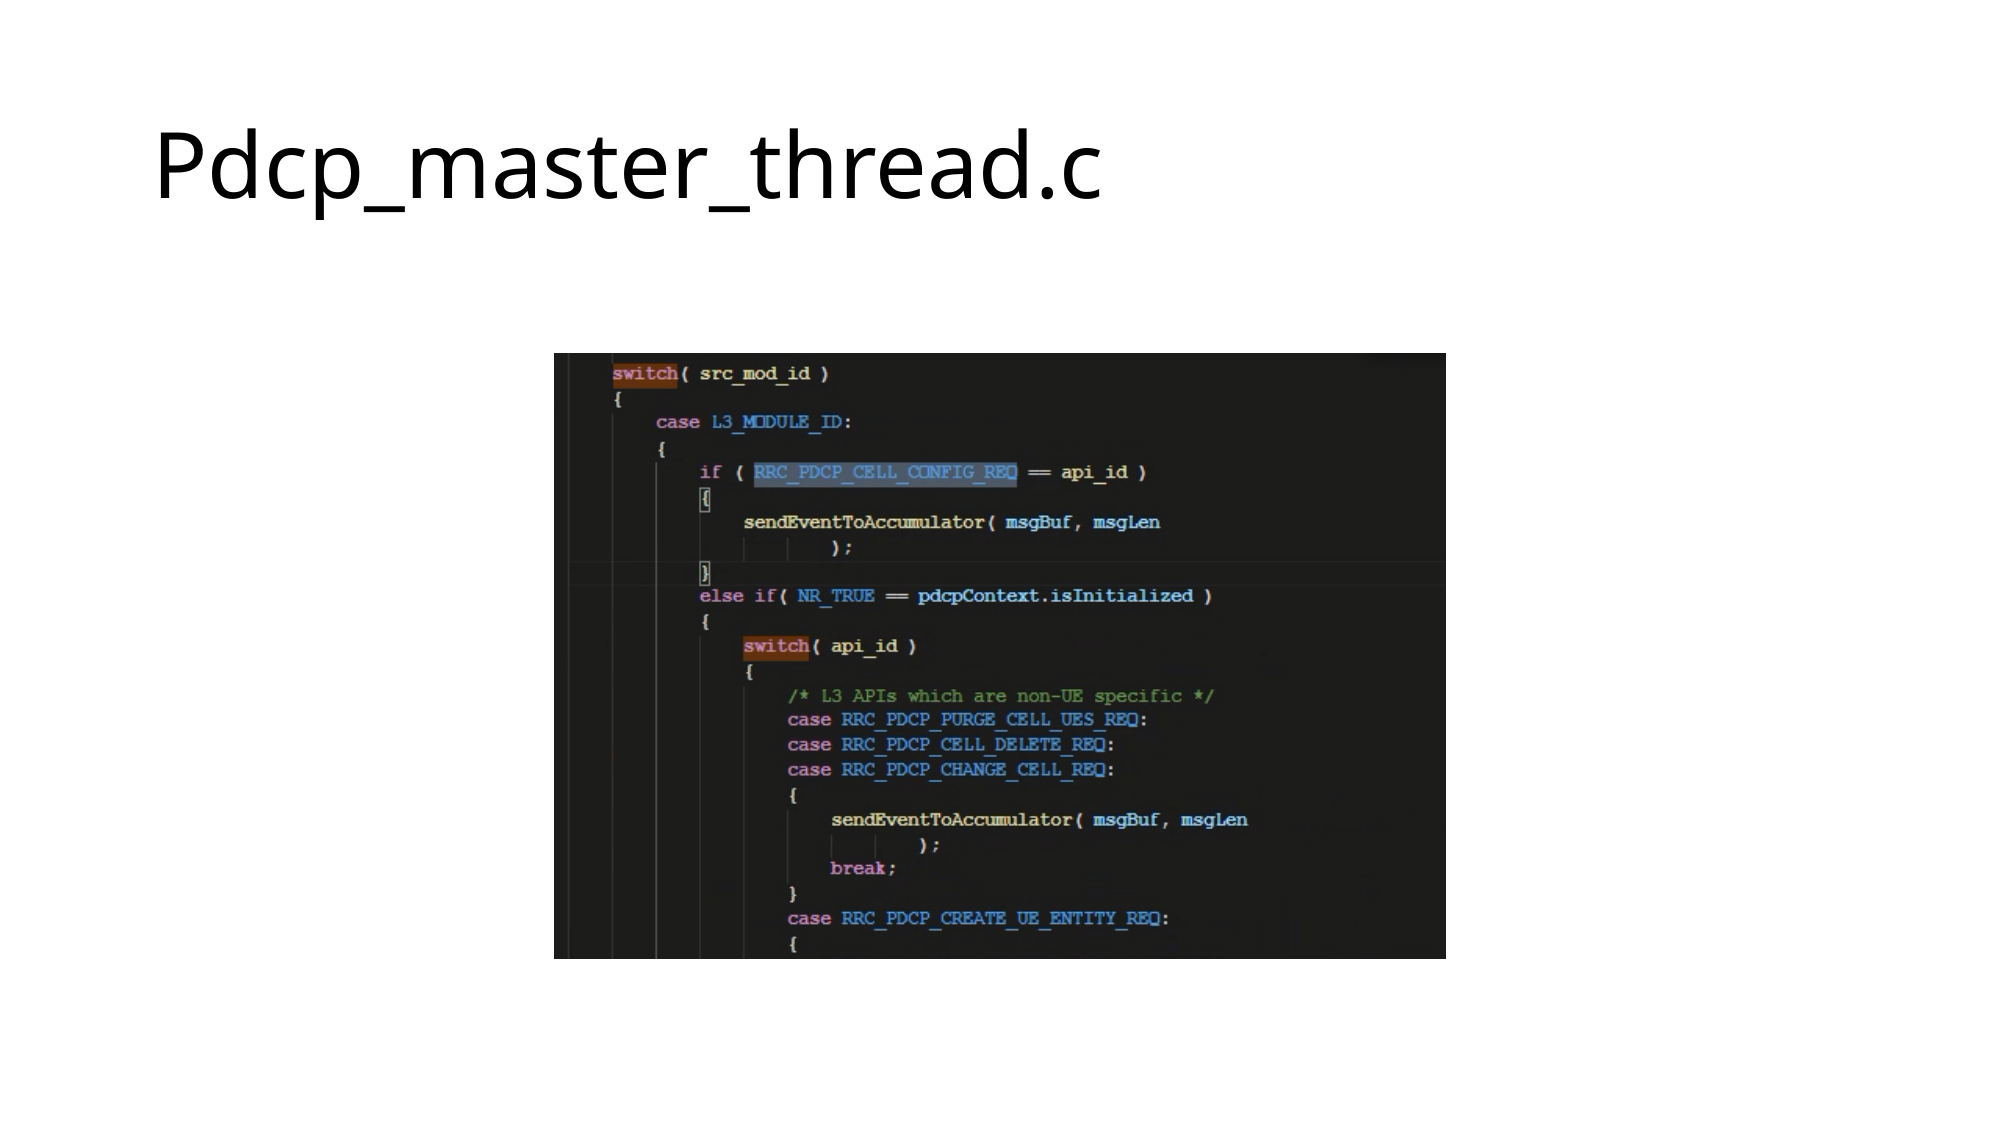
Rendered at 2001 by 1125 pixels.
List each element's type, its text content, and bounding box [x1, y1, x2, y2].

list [554, 353, 1446, 959]
title Pdcp_master_thread.c [137, 59, 1863, 278]
